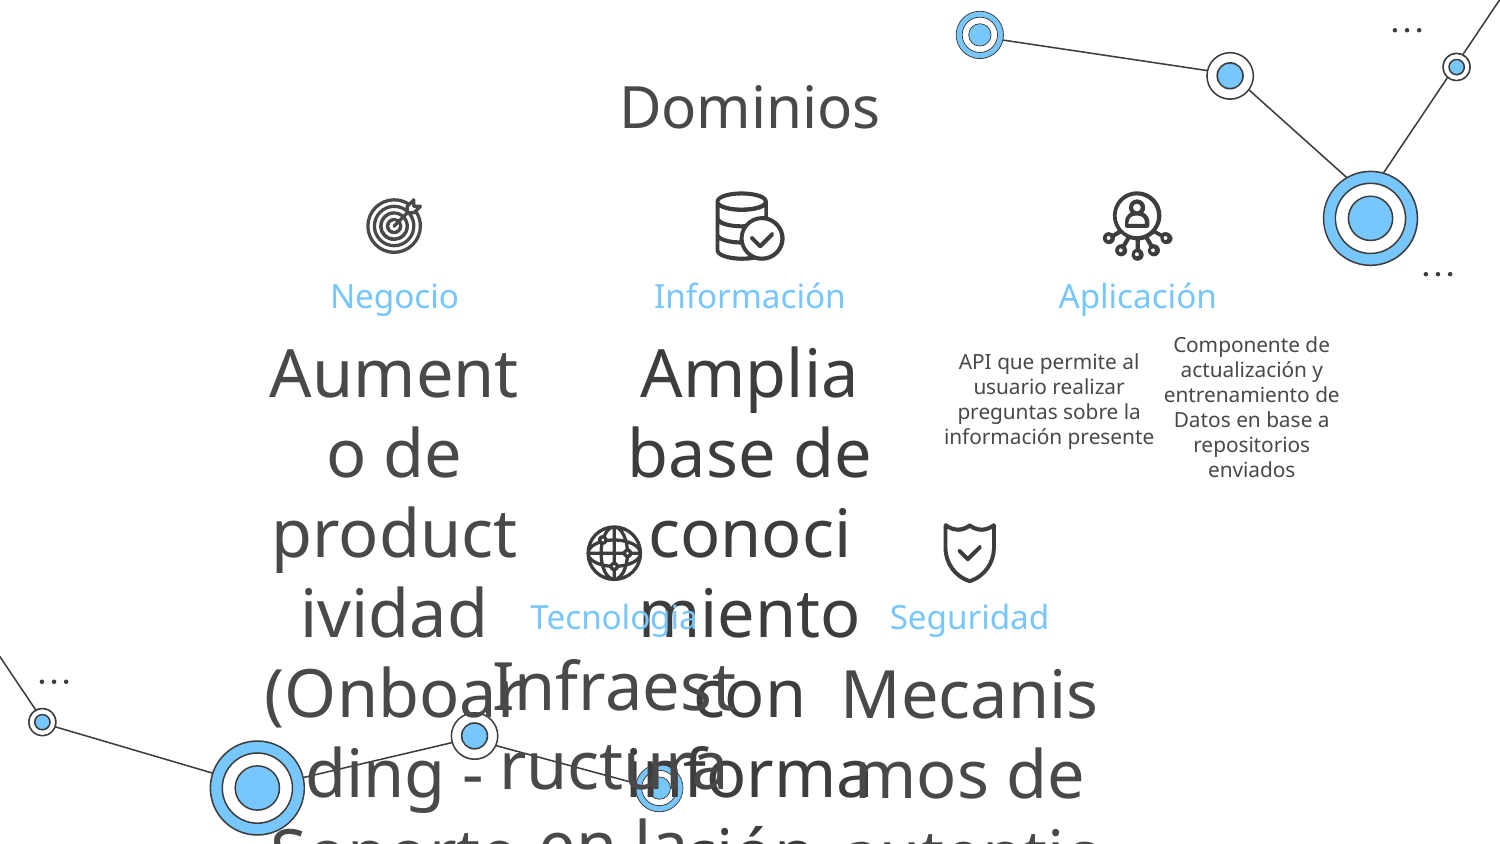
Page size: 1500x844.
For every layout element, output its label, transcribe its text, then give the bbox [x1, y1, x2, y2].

subtitle Negocio [249, 260, 540, 316]
subtitle Aplicación [993, 260, 1283, 333]
subtitle Aumento de productividad (Onboarding - Soporte técnico - Gestión del conocimiento) [249, 316, 540, 417]
text_box [943, 523, 996, 584]
subtitle Seguridad [809, 580, 1130, 636]
subtitle Tecnologia [469, 580, 760, 628]
subtitle API que permite al usuario realizar preguntas sobre la información presente [929, 333, 1147, 451]
subtitle Componente de actualización y entrenamiento de Datos en base a repositorios enviados [1147, 316, 1356, 468]
subtitle Infraestructura en la nube con mecanismos de escalamiento [469, 628, 760, 729]
subtitle Información [605, 260, 895, 336]
text_box [366, 198, 423, 254]
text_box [715, 191, 785, 261]
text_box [1102, 191, 1173, 262]
subtitle Amplia base de conocimiento con información técnica (Vectorial DB) [605, 336, 895, 439]
text_box [957, 545, 982, 562]
text_box [586, 525, 643, 582]
title Dominios [506, 55, 993, 150]
subtitle Mecanismos de autenticación (Oauth2) para proteger aplicación y Datos [809, 636, 1130, 789]
